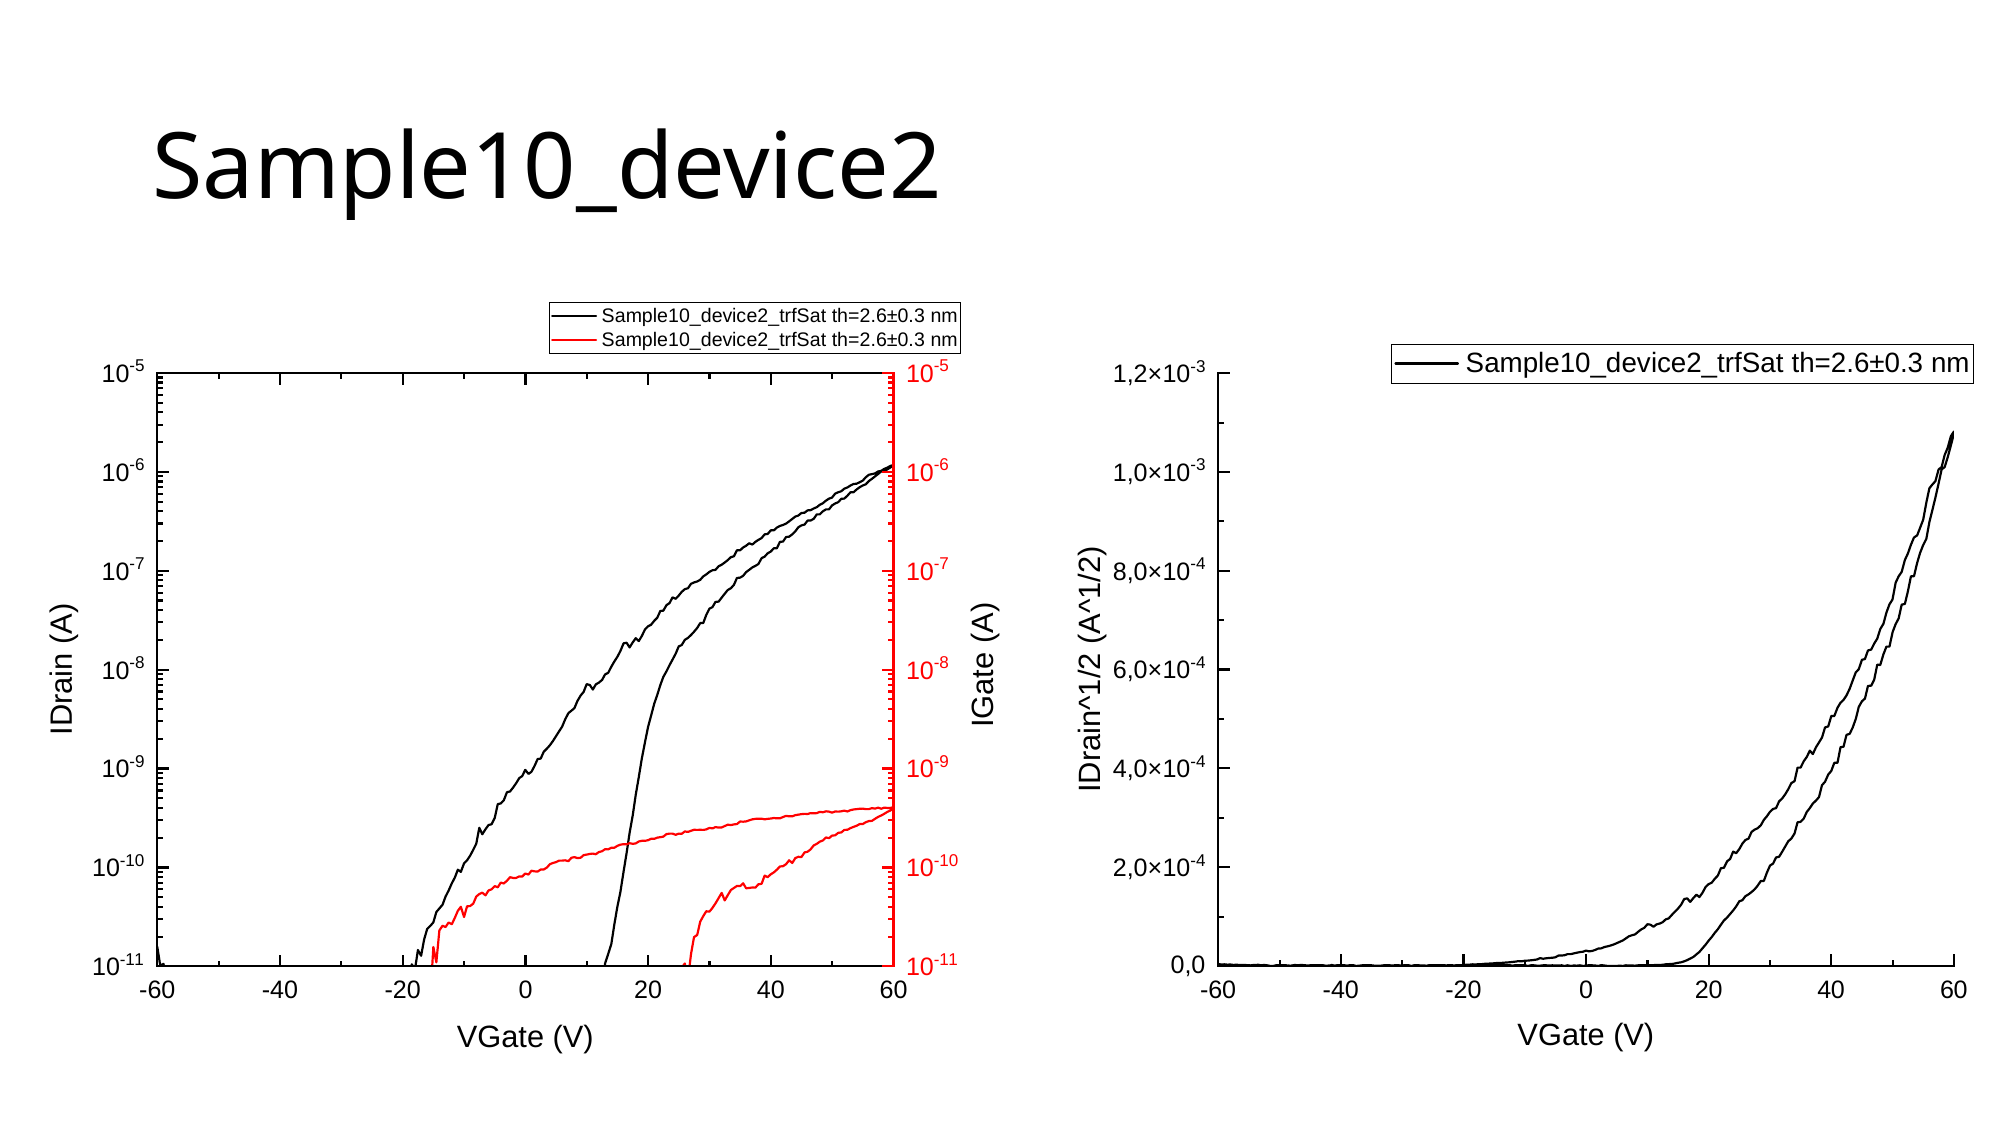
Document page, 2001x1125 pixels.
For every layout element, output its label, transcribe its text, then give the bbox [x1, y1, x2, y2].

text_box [0, 277, 1025, 1105]
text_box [1025, 277, 2000, 1105]
title Sample10_device2 [137, 59, 1863, 277]
